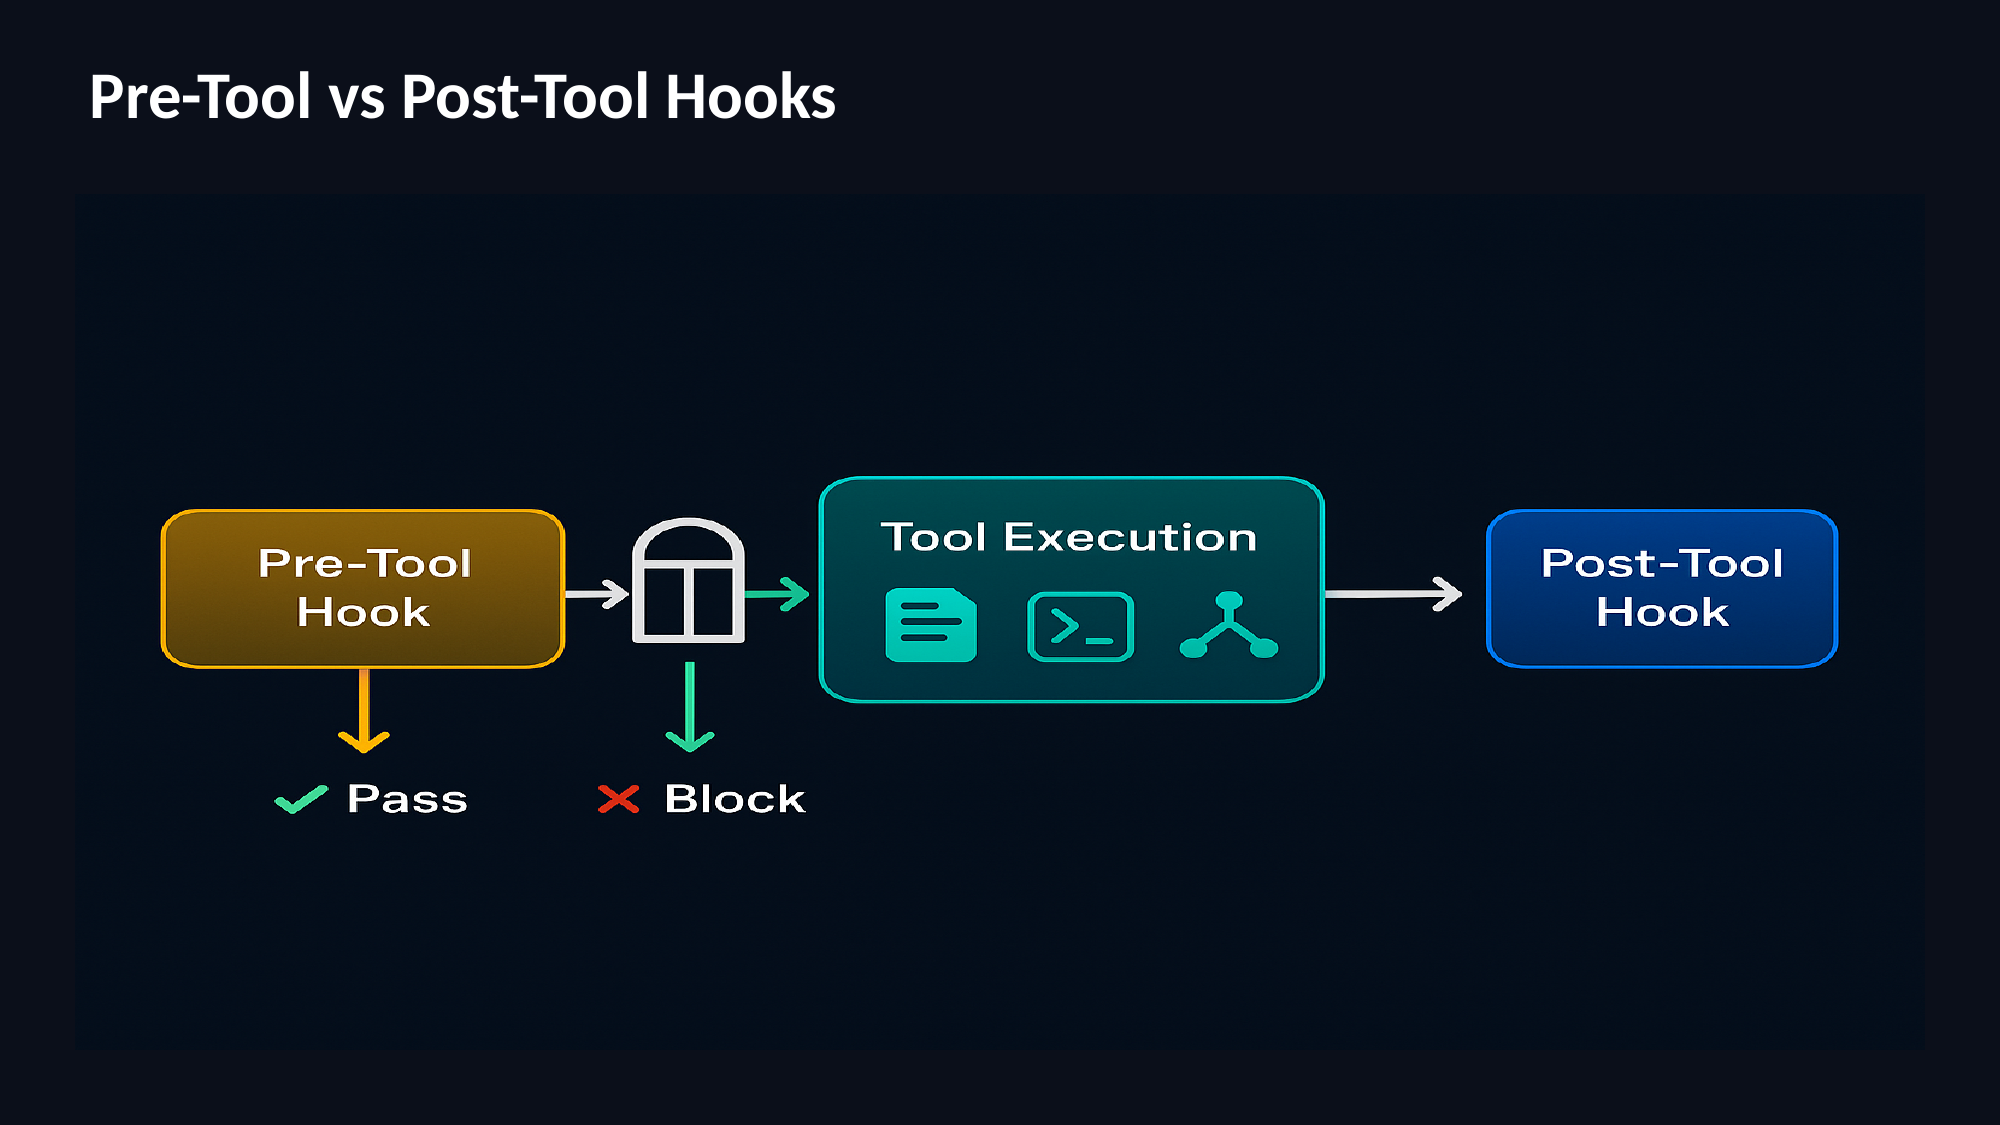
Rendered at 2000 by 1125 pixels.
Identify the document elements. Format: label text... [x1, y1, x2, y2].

text_box Pre-Tool vs Post-Tool Hooks [74, 44, 1925, 140]
picture [74, 194, 1926, 1051]
